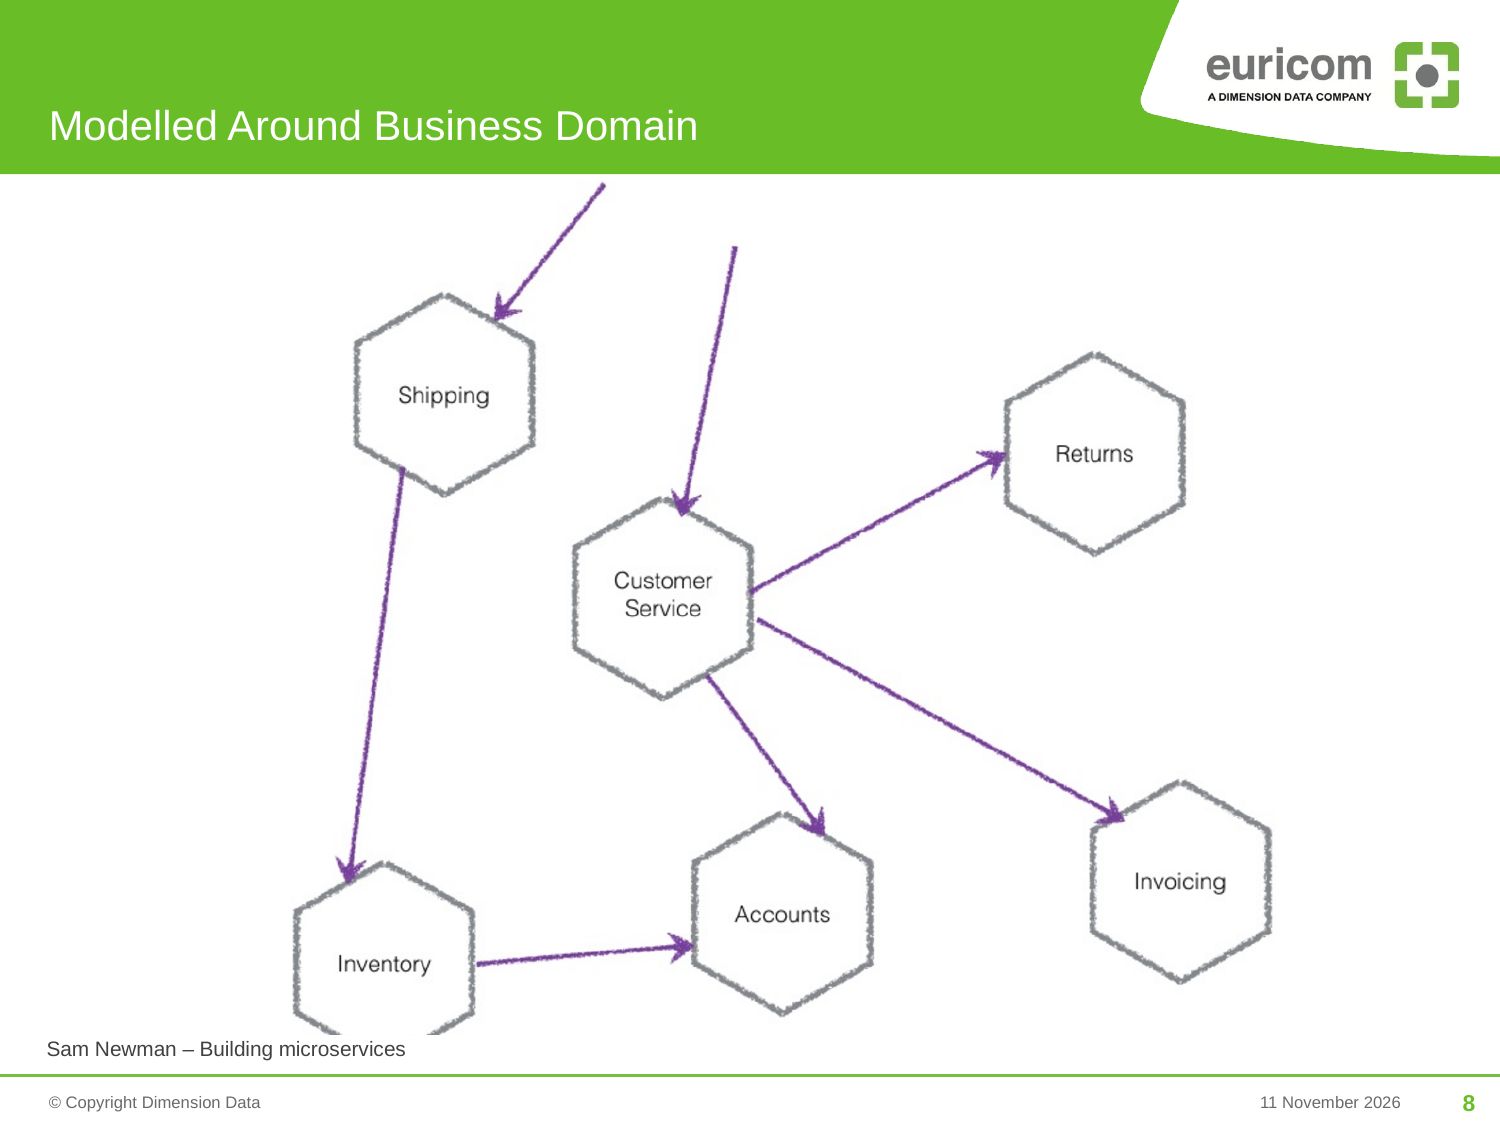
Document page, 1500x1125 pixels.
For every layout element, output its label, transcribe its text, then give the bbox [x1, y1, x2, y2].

title Modelled Around Business Domain [48, 12, 1101, 150]
picture [1131, 0, 1500, 177]
picture [237, 179, 1294, 1036]
text_box Sam Newman – Building microservices [31, 1028, 421, 1069]
